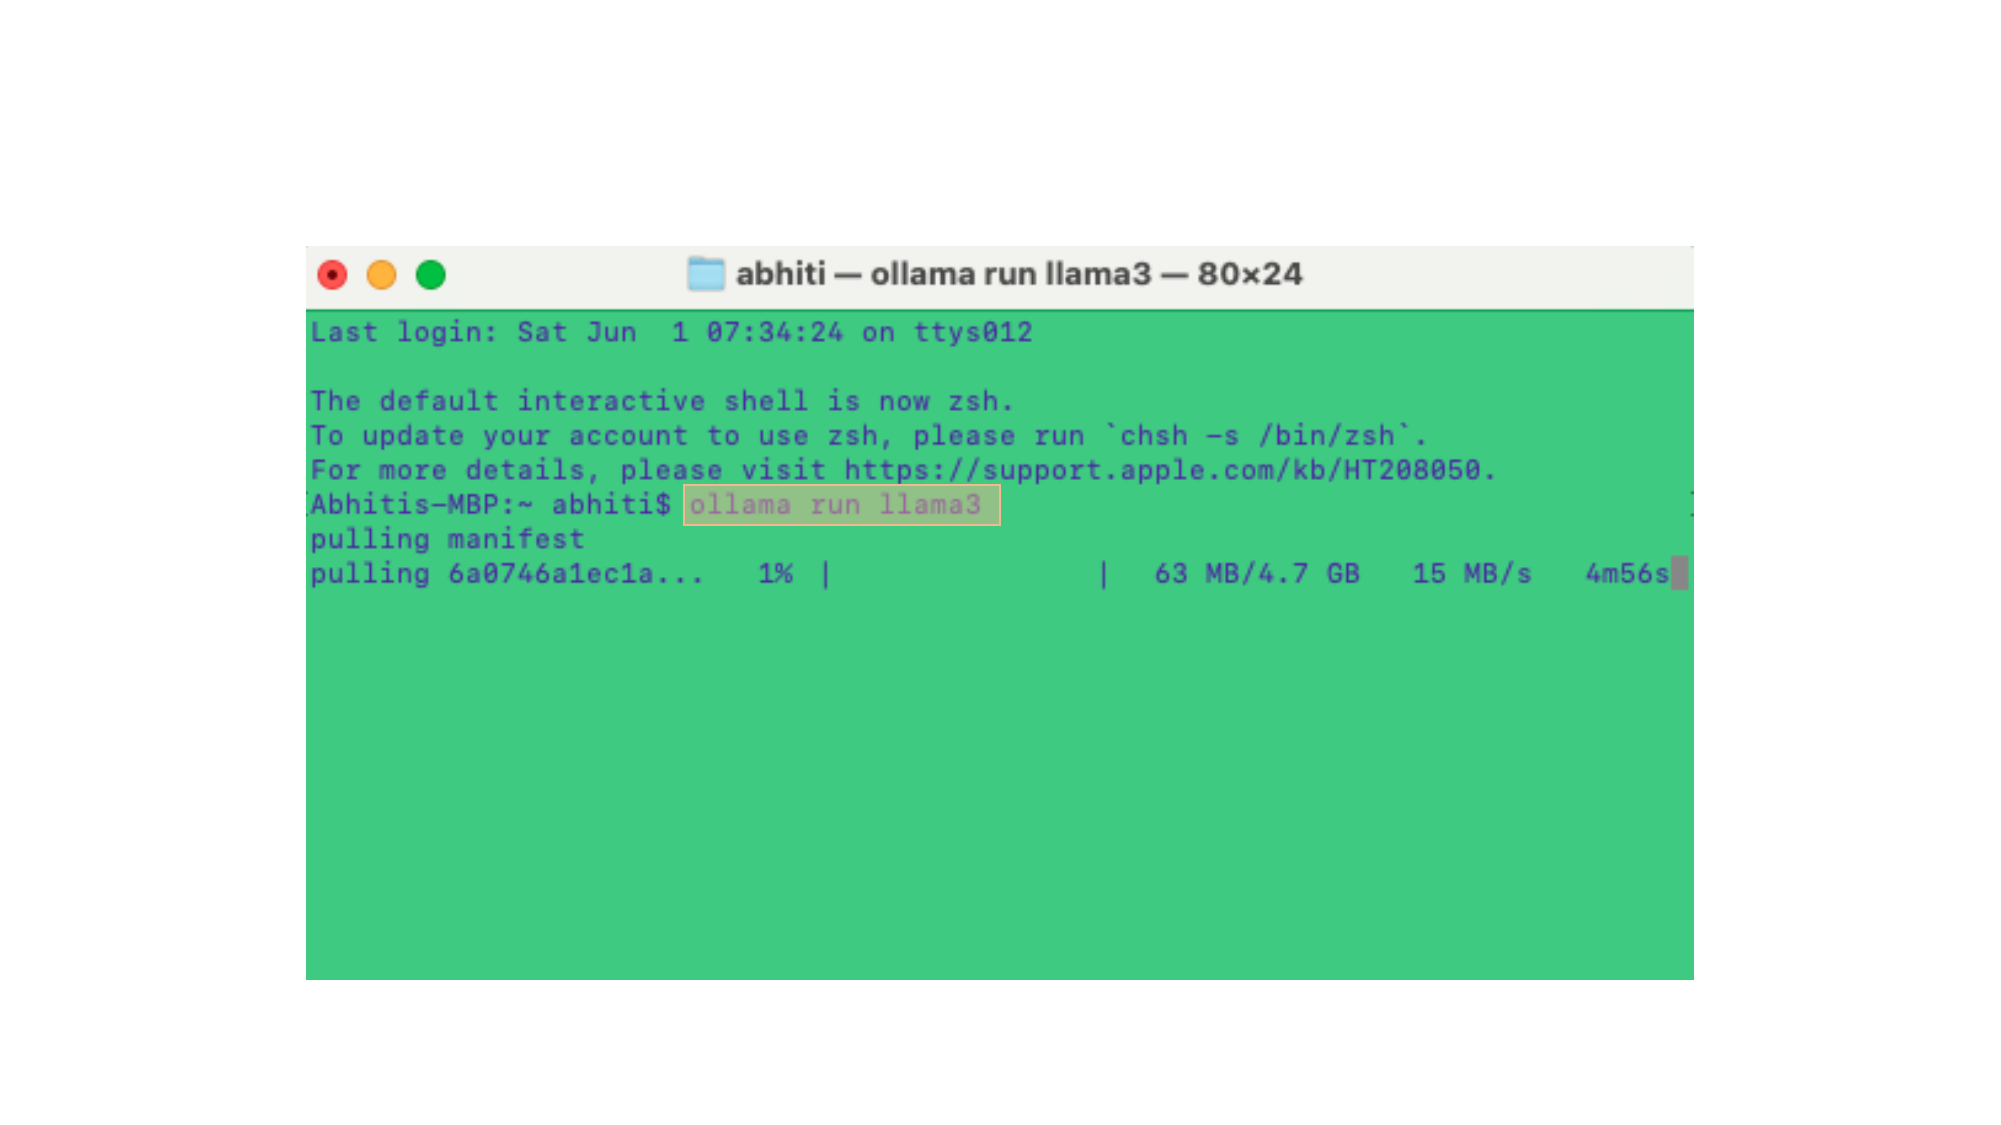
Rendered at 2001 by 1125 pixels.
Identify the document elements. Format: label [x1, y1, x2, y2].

picture [306, 246, 1694, 980]
